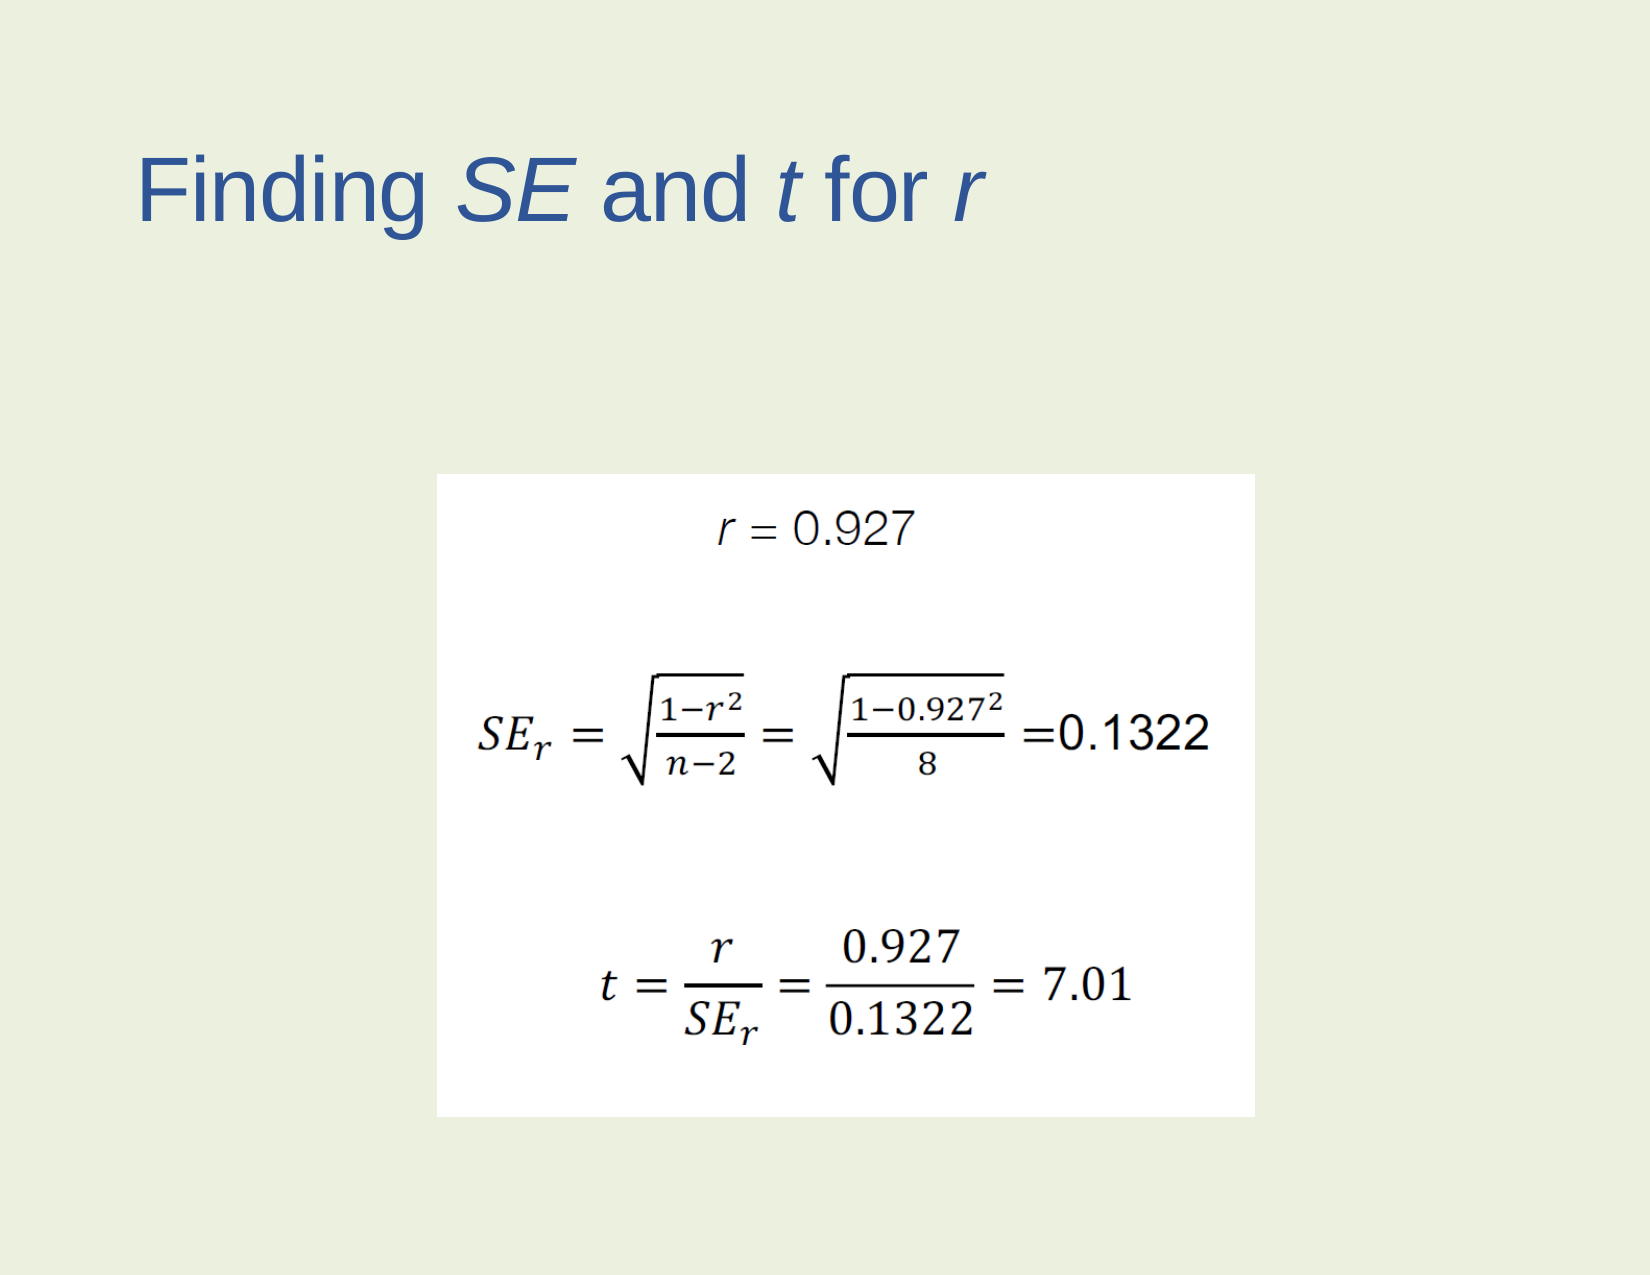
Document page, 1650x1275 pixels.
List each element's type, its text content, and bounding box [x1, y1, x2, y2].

picture [437, 474, 1255, 1117]
text_box Finding SE and t for r [133, 126, 1300, 240]
